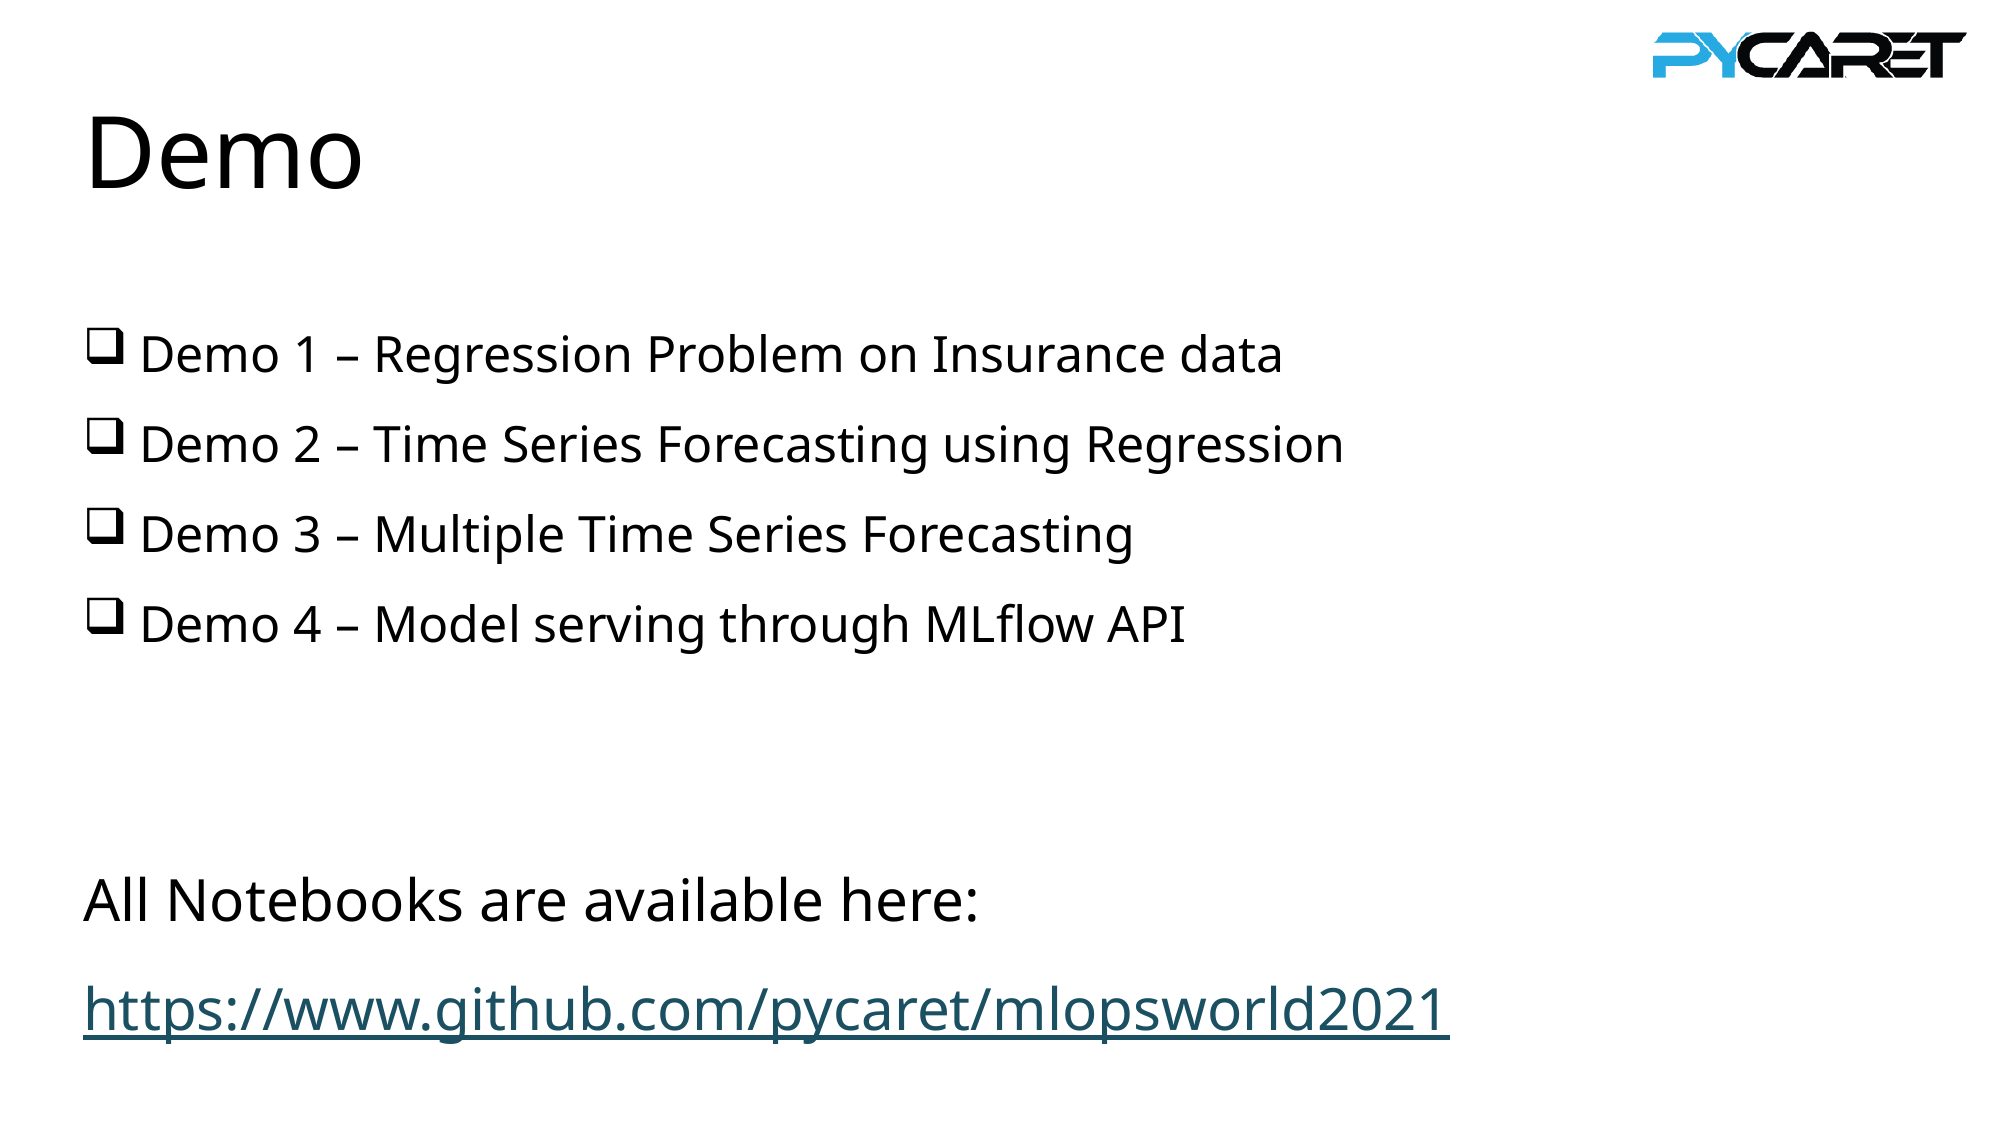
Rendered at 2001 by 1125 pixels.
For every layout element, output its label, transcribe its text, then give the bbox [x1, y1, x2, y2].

title Demo [68, 87, 1932, 213]
text_box All Notebooks are available here: https://www.github.com/pycaret/mlopsworld2021 [68, 812, 1932, 939]
text_box Demo 1 – Regression Problem on Insurance data Demo 2 – Time Series Forecasting using Regression Demo 3 – Multiple Time Series Forecasting Demo 4 – Model serving through MLflow API [68, 277, 1932, 682]
picture [1652, 31, 1967, 78]
